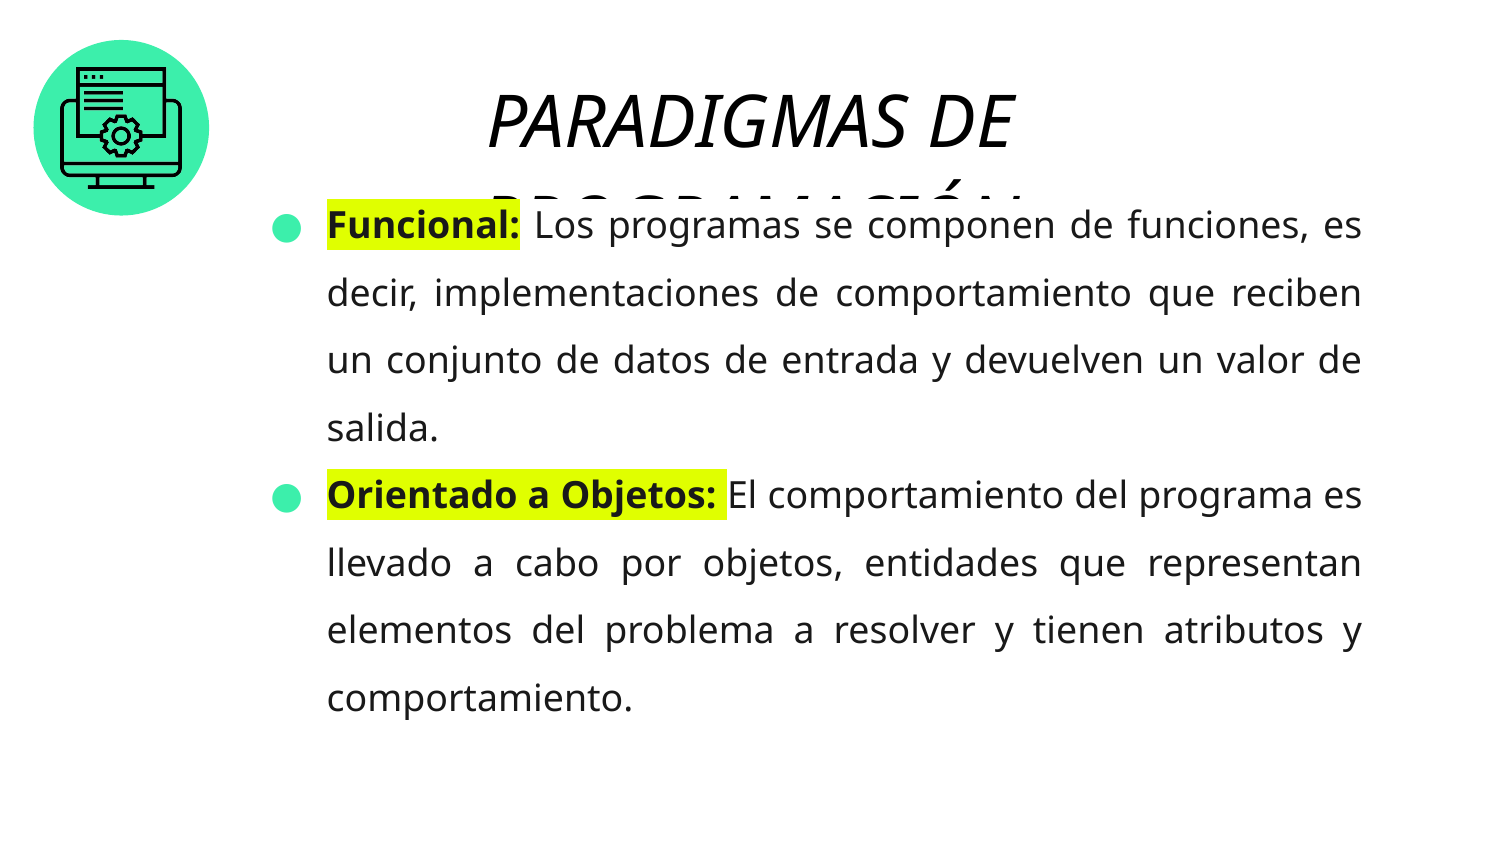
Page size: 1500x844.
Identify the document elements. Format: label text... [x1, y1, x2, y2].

text_box Funcional: Los programas se componen de funciones, es decir, implementaciones de comportamiento que reciben un conjunto de datos de entrada y devuelven un valor de salida. Orientado a Objetos: El comportamiento del programa es llevado a cabo por objetos, entidades que representan elementos del problema a resolver y tienen atributos y comportamiento. [236, 357, 1379, 776]
text_box PARADIGMAS DE PROGRAMACIÓN [271, 46, 1229, 209]
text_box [33, 39, 210, 216]
